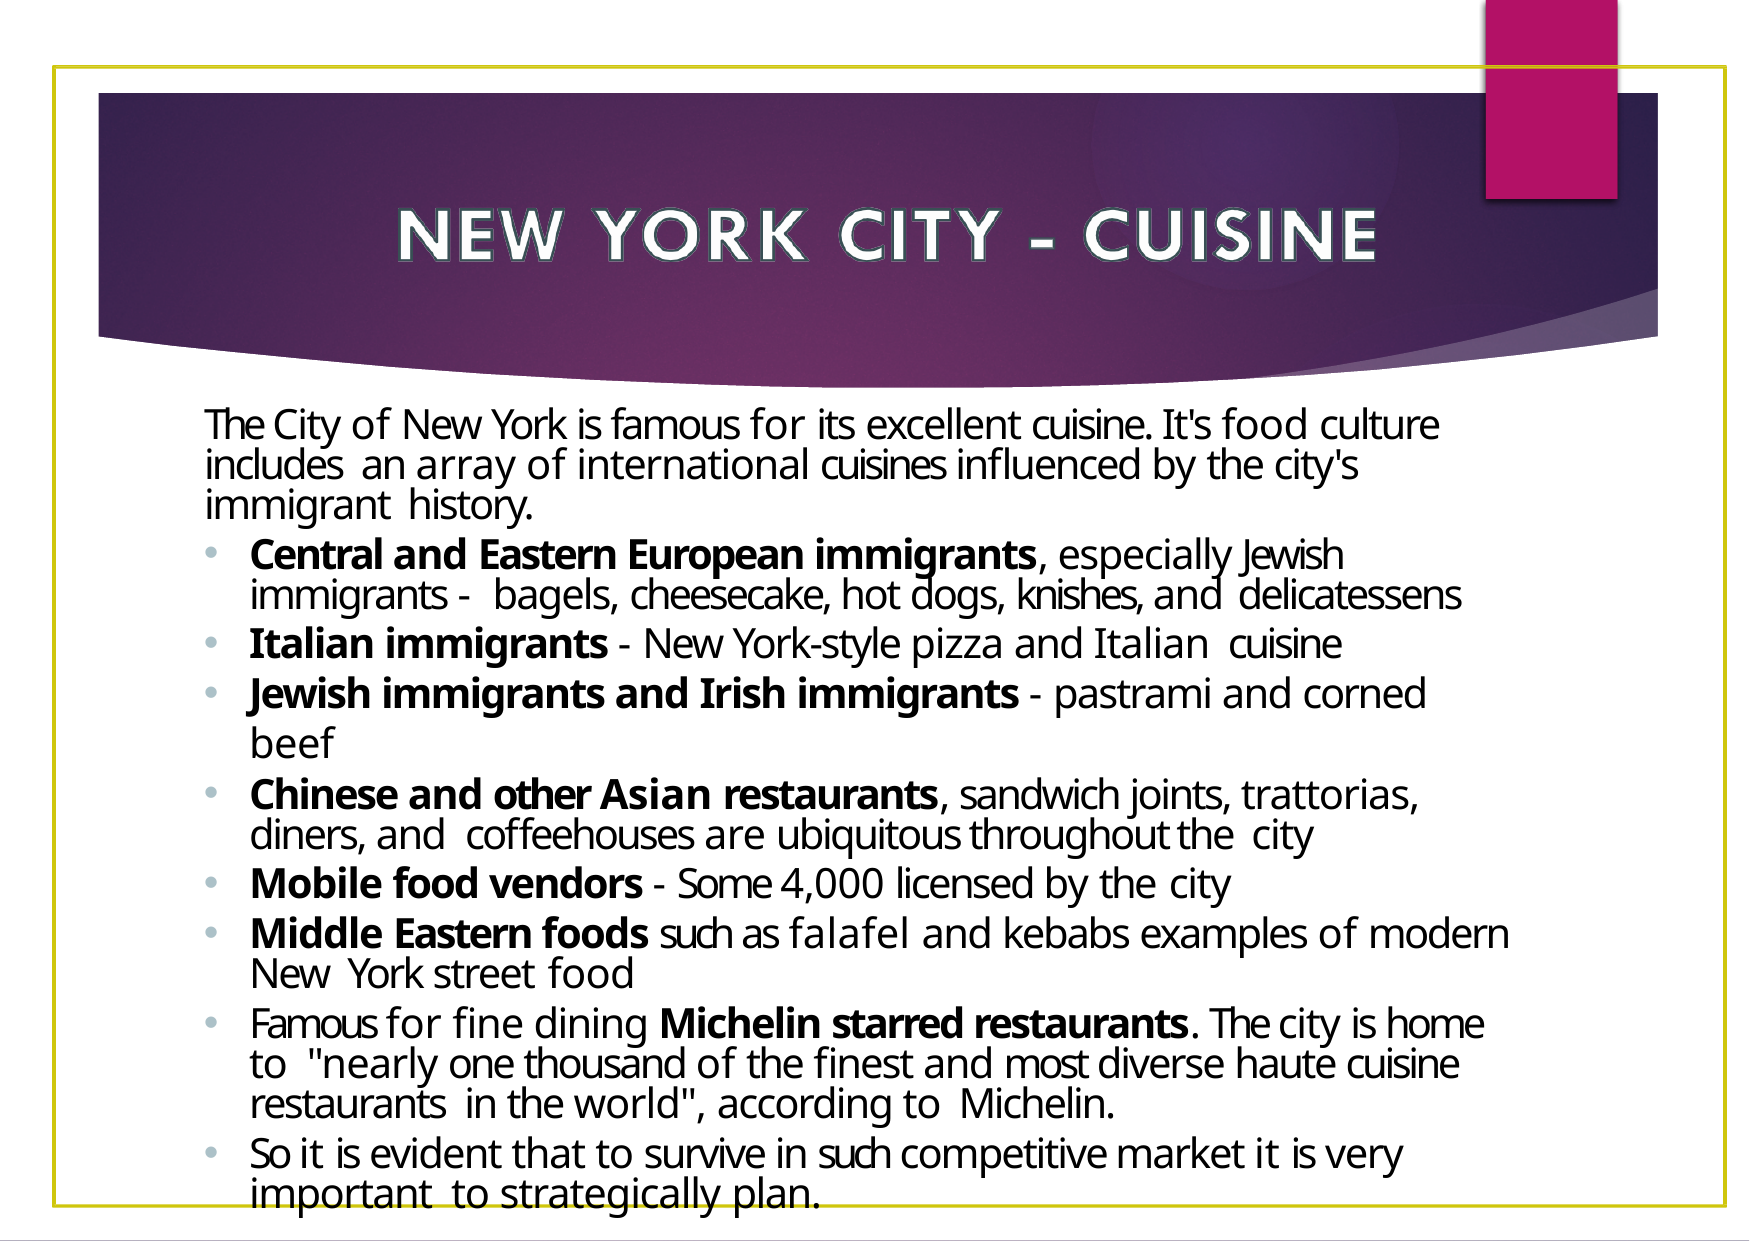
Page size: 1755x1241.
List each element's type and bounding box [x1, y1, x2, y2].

text_box [51, 64, 1728, 1209]
